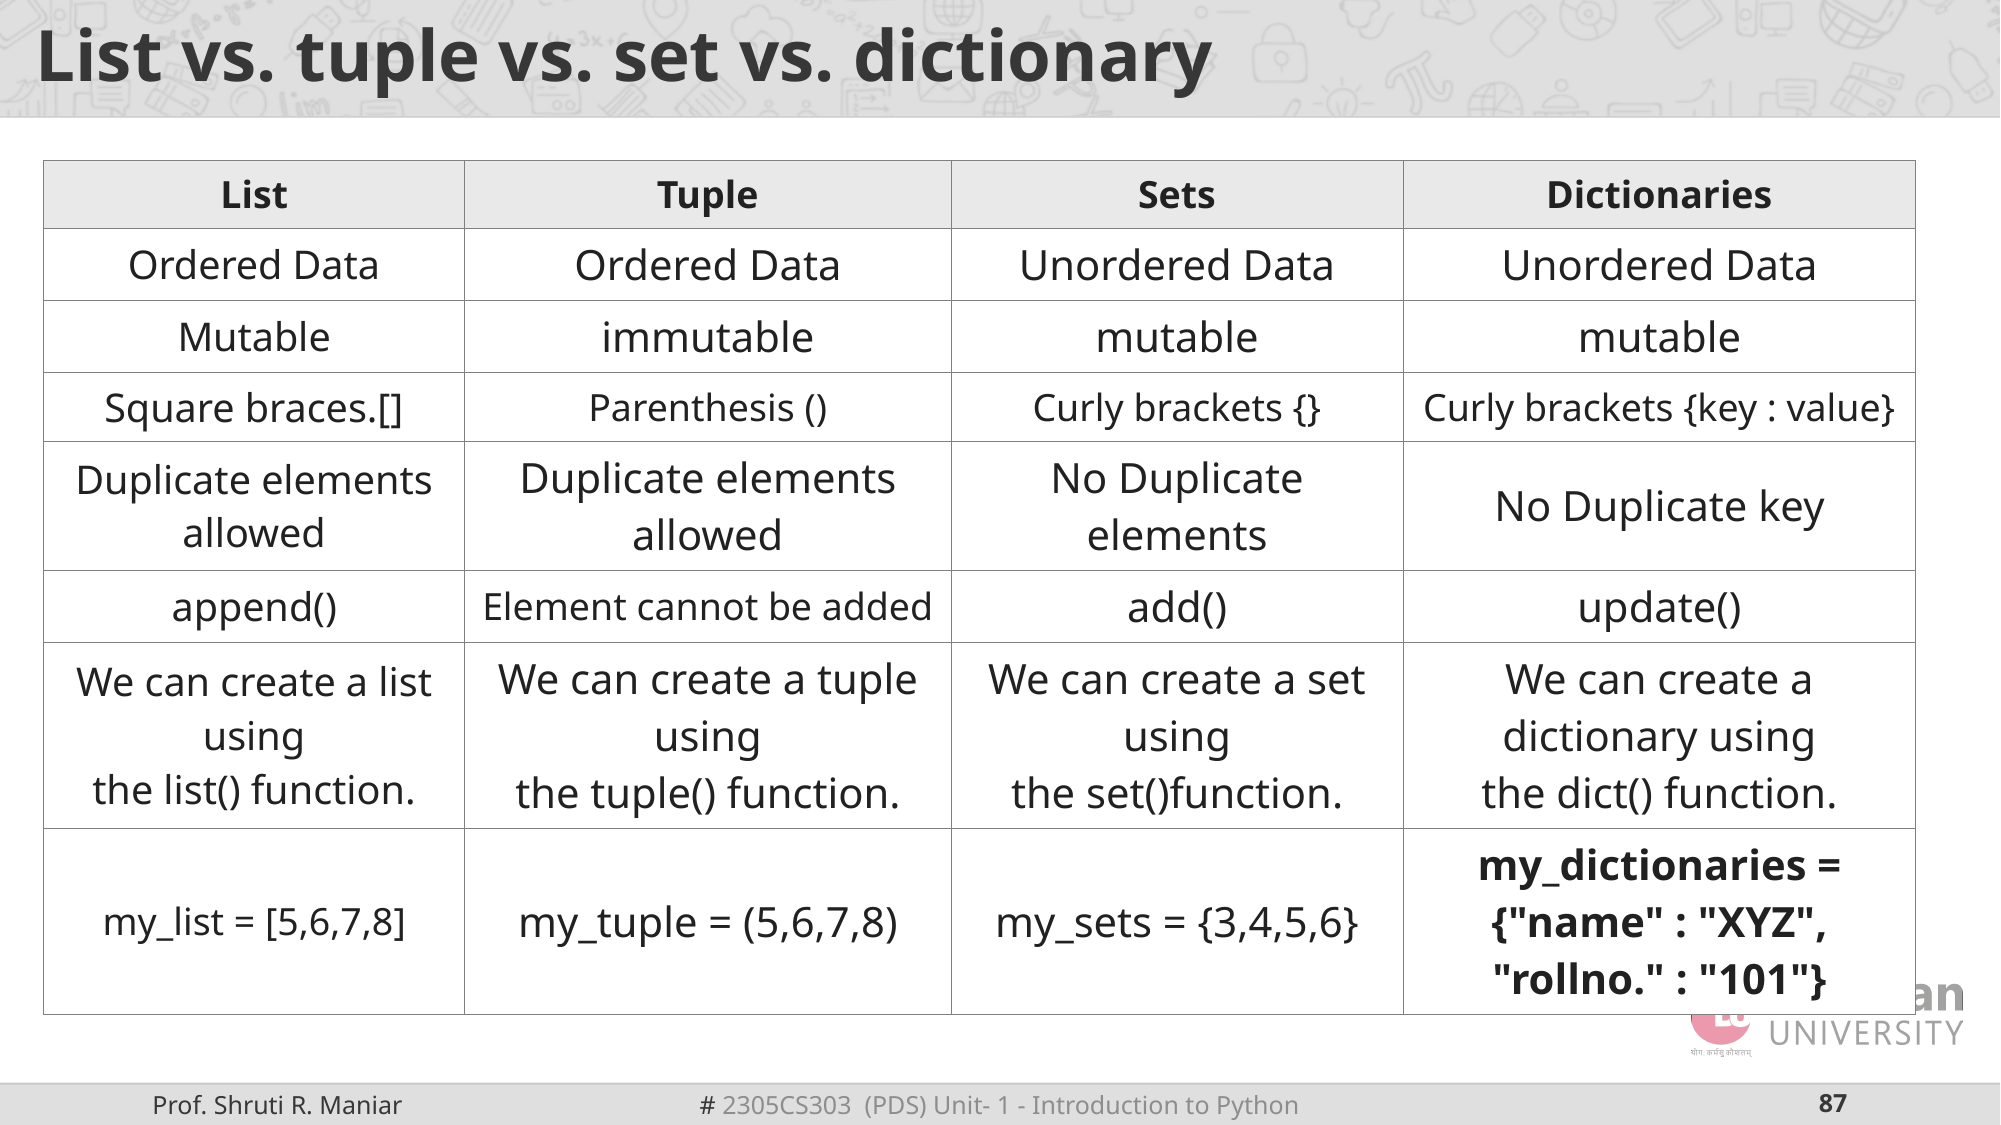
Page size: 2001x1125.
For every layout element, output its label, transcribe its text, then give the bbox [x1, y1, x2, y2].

table_cell Curly brackets {} [952, 373, 1403, 441]
table_cell Duplicate elements allowed [465, 442, 951, 570]
table_cell Unordered Data [1404, 229, 1915, 300]
table_cell mutable [952, 301, 1403, 372]
table_cell We can create a dictionary using the dict() function. [1404, 643, 1915, 828]
table_cell my_tuple = (5,6,7,8) [465, 829, 951, 1014]
table_cell Square braces.[] [44, 373, 464, 441]
table_cell Curly brackets {key : value} [1404, 373, 1915, 441]
table_cell my_sets = {3,4,5,6} [952, 829, 1403, 1014]
table_cell No Duplicate key [1404, 442, 1915, 570]
table_cell immutable [465, 301, 951, 372]
text_box Syntax [1691, 974, 1963, 1057]
table_cell No Duplicate elements [952, 442, 1403, 570]
table_cell We can create a tuple using the tuple() function. [465, 643, 951, 828]
table_cell update() [1404, 571, 1915, 642]
table_cell append() [44, 571, 464, 642]
table_header Dictionaries [1404, 161, 1915, 228]
table_cell Duplicate elements allowed [44, 442, 464, 570]
table_cell Element cannot be added [465, 571, 951, 642]
table_cell Unordered Data [952, 229, 1403, 300]
table_cell Ordered Data [465, 229, 951, 300]
table_cell Mutable [44, 301, 464, 372]
table_cell We can create a set using the set()function. [952, 643, 1403, 828]
table_header Sets [952, 161, 1403, 228]
table_cell my_list = [5,6,7,8] [44, 829, 464, 1014]
table_cell my_dictionaries = {"name" : "XYZ", "rollno." : "101"} [1404, 829, 1915, 1014]
table_cell mutable [1404, 301, 1915, 372]
table_cell add() [952, 571, 1403, 642]
table_cell We can create a list using the list() function. [44, 643, 464, 828]
table_header Tuple [465, 161, 951, 228]
table_cell Ordered Data [44, 229, 464, 300]
title List vs. tuple vs. set vs. dictionary [0, 0, 2000, 117]
table_cell Parenthesis () [465, 373, 951, 441]
table_header List [44, 161, 464, 228]
